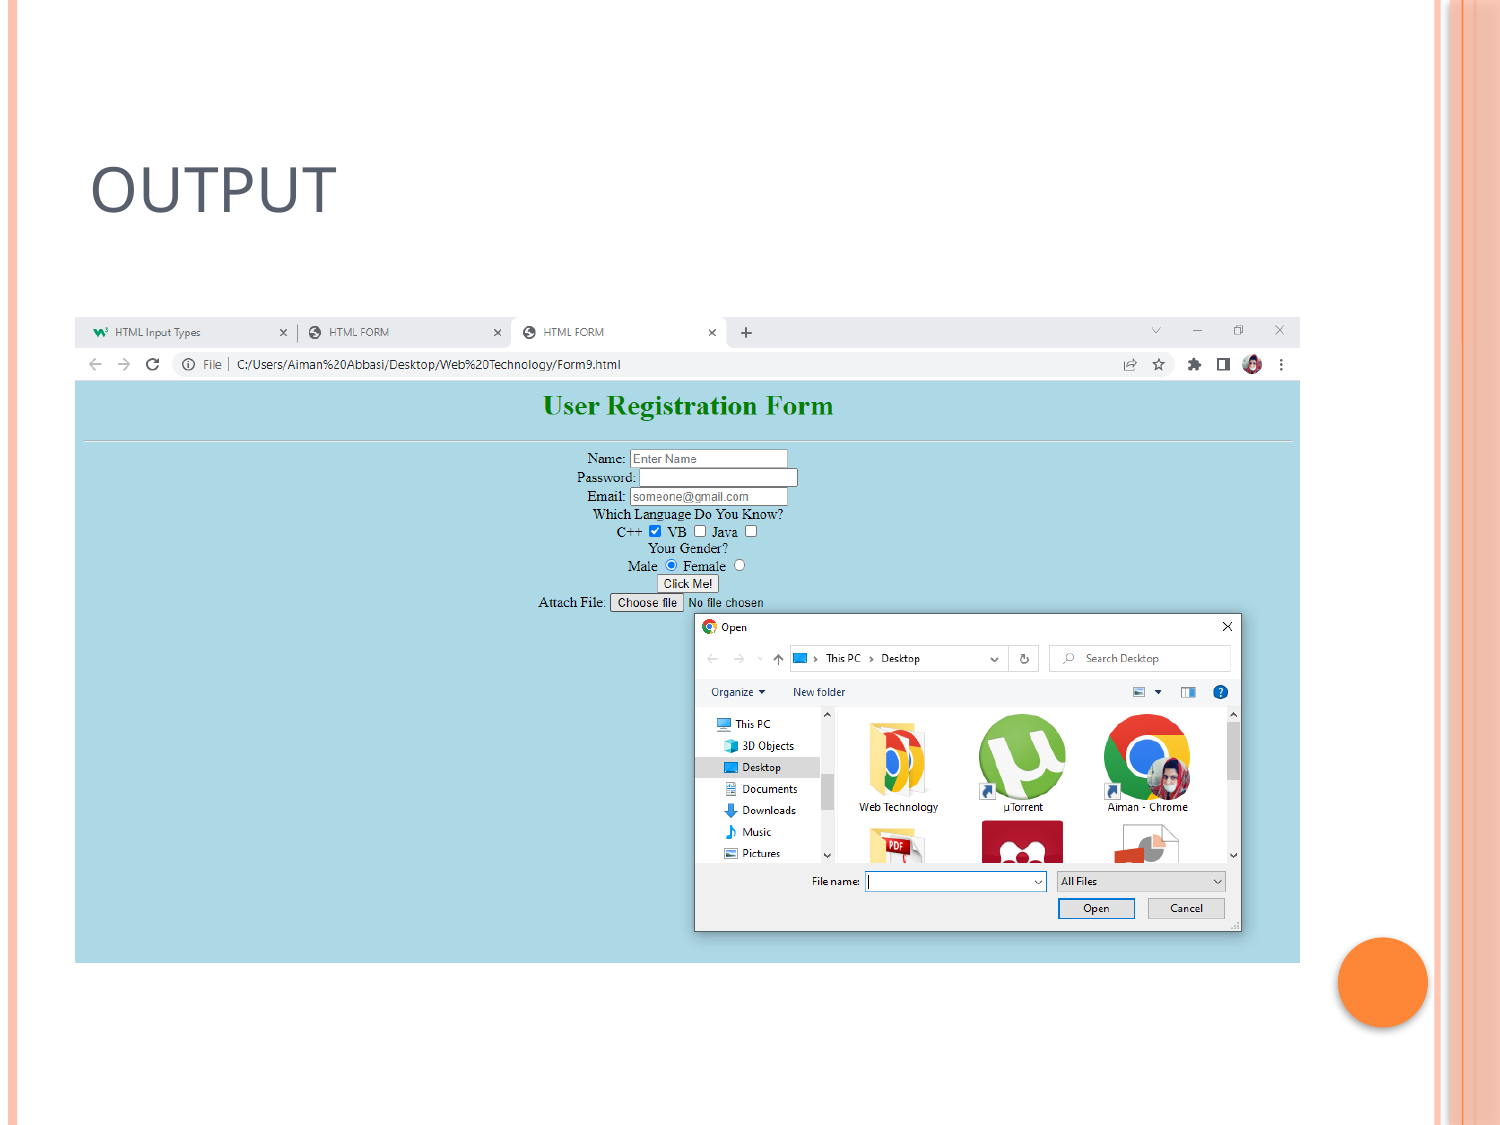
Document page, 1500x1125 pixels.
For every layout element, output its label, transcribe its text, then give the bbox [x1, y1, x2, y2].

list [74, 317, 1301, 963]
title Output [75, 45, 1300, 233]
